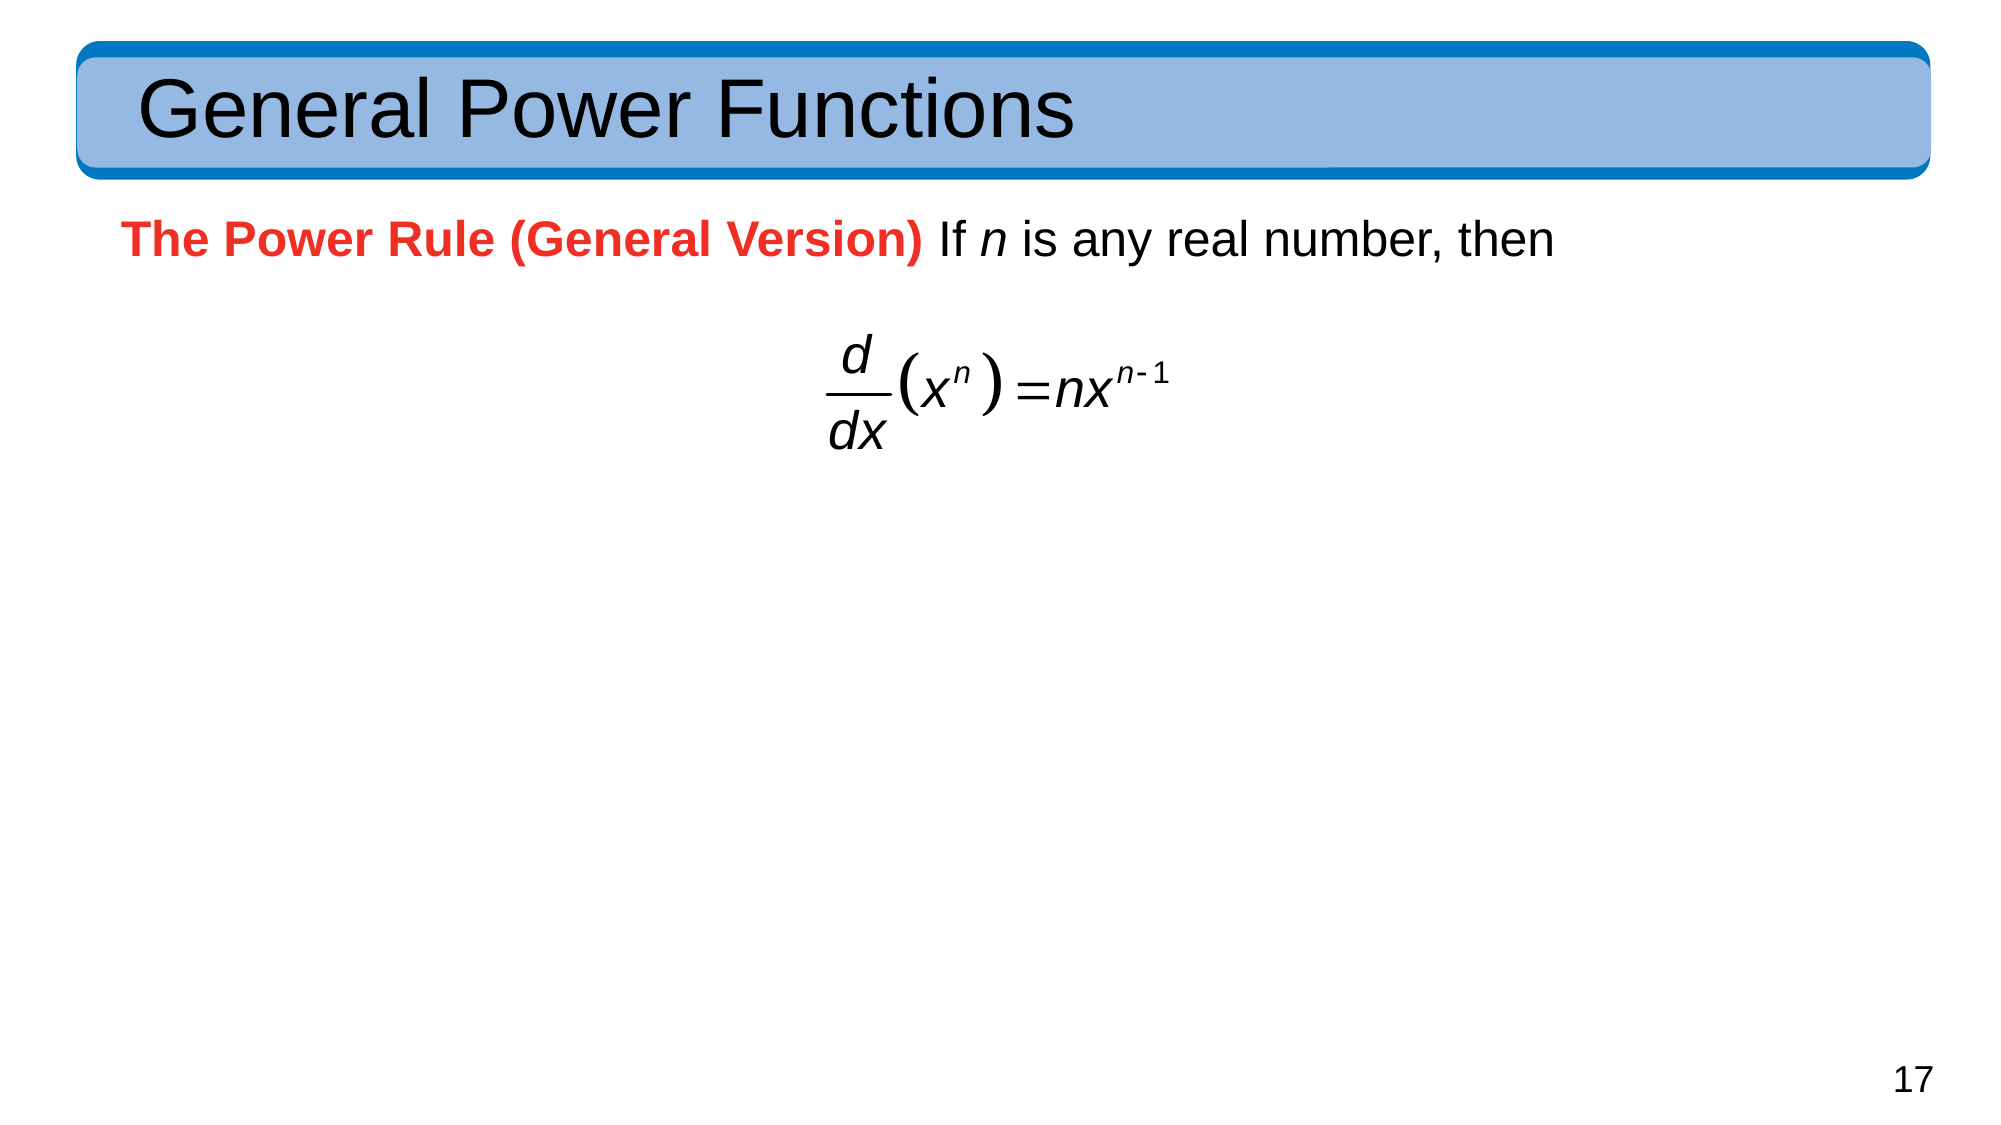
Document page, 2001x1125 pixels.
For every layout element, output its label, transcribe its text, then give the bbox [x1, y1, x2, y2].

title General Power Functions [137, 65, 1863, 176]
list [817, 322, 1178, 462]
list The Power Rule (General Version) If n is any real number, then [120, 213, 1617, 285]
